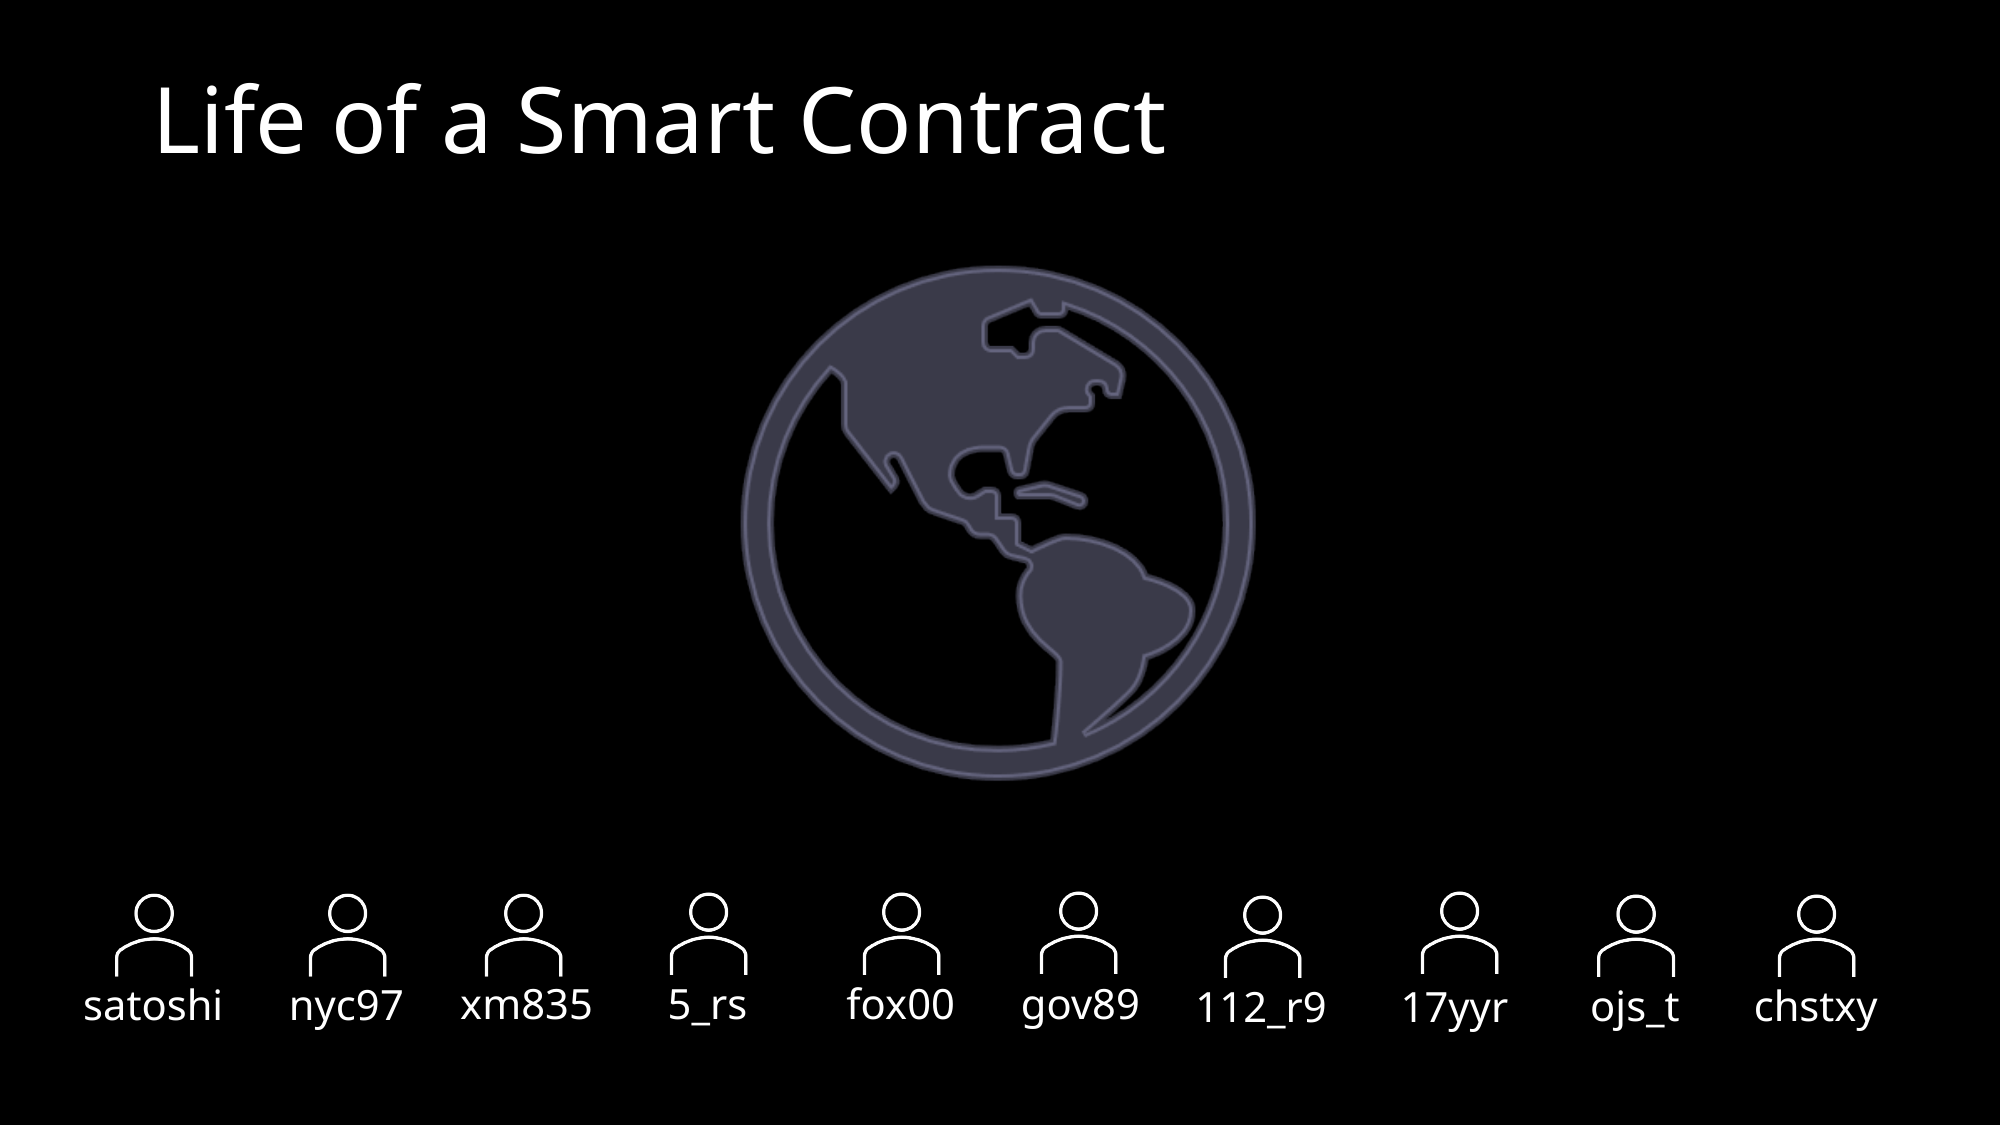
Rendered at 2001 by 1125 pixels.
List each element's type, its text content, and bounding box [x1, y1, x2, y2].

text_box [1726, 878, 1905, 1038]
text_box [618, 876, 797, 1037]
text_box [991, 875, 1170, 1037]
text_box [257, 877, 436, 1038]
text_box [1365, 875, 1544, 1040]
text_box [811, 876, 990, 1037]
title Life of a Smart Contract [137, 52, 1863, 196]
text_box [63, 877, 243, 1038]
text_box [437, 877, 616, 1037]
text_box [1545, 878, 1725, 1038]
picture [677, 202, 1320, 845]
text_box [1172, 879, 1351, 1039]
